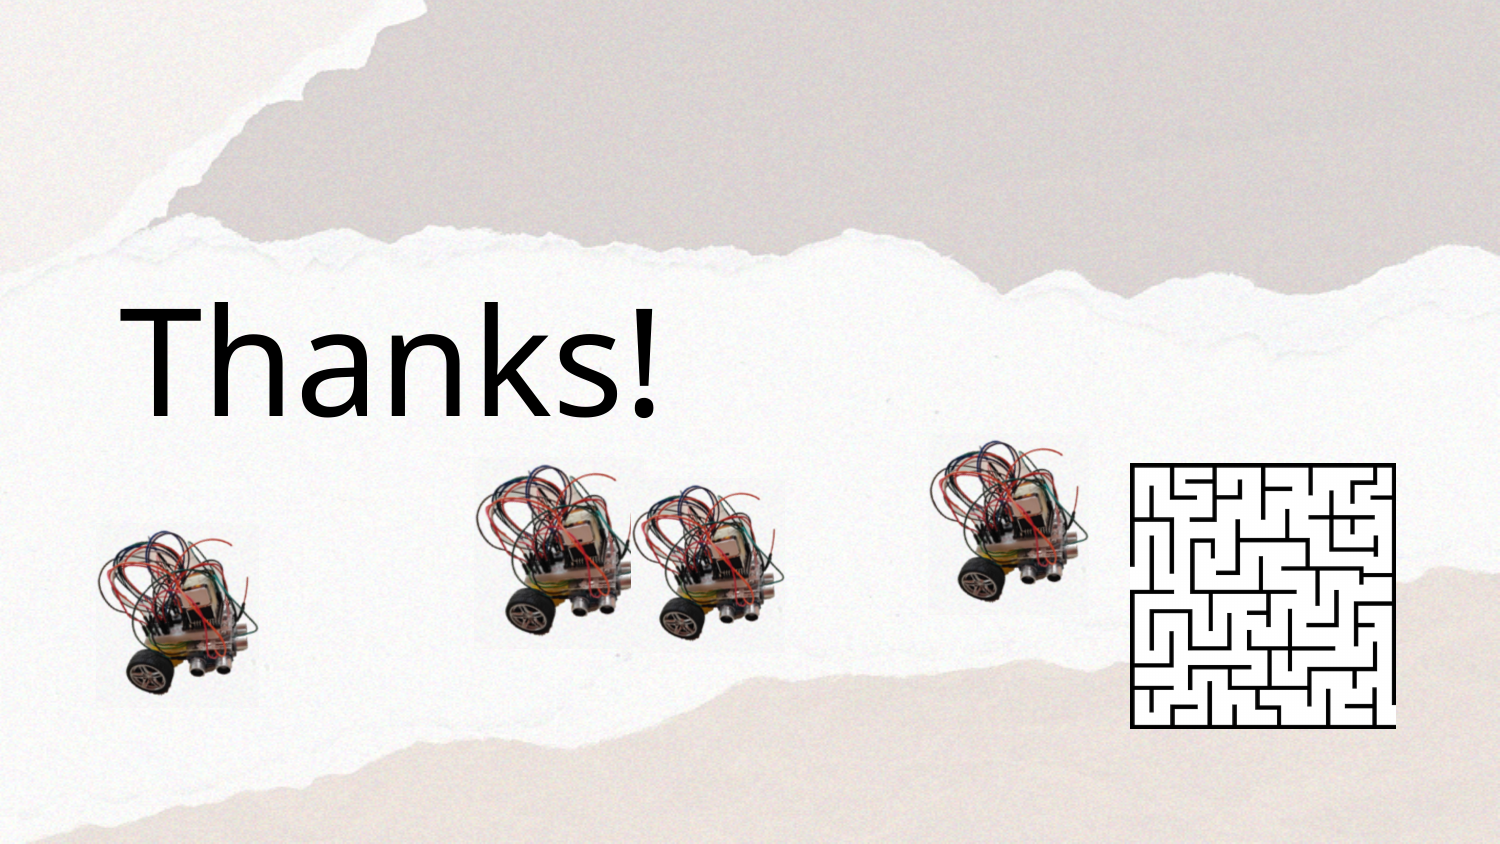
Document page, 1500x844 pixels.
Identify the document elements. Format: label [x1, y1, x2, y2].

text_box [366, 486, 538, 681]
text_box [869, 461, 1032, 645]
picture [0, 0, 1500, 844]
text_box [630, 477, 786, 654]
text_box [112, 503, 277, 691]
